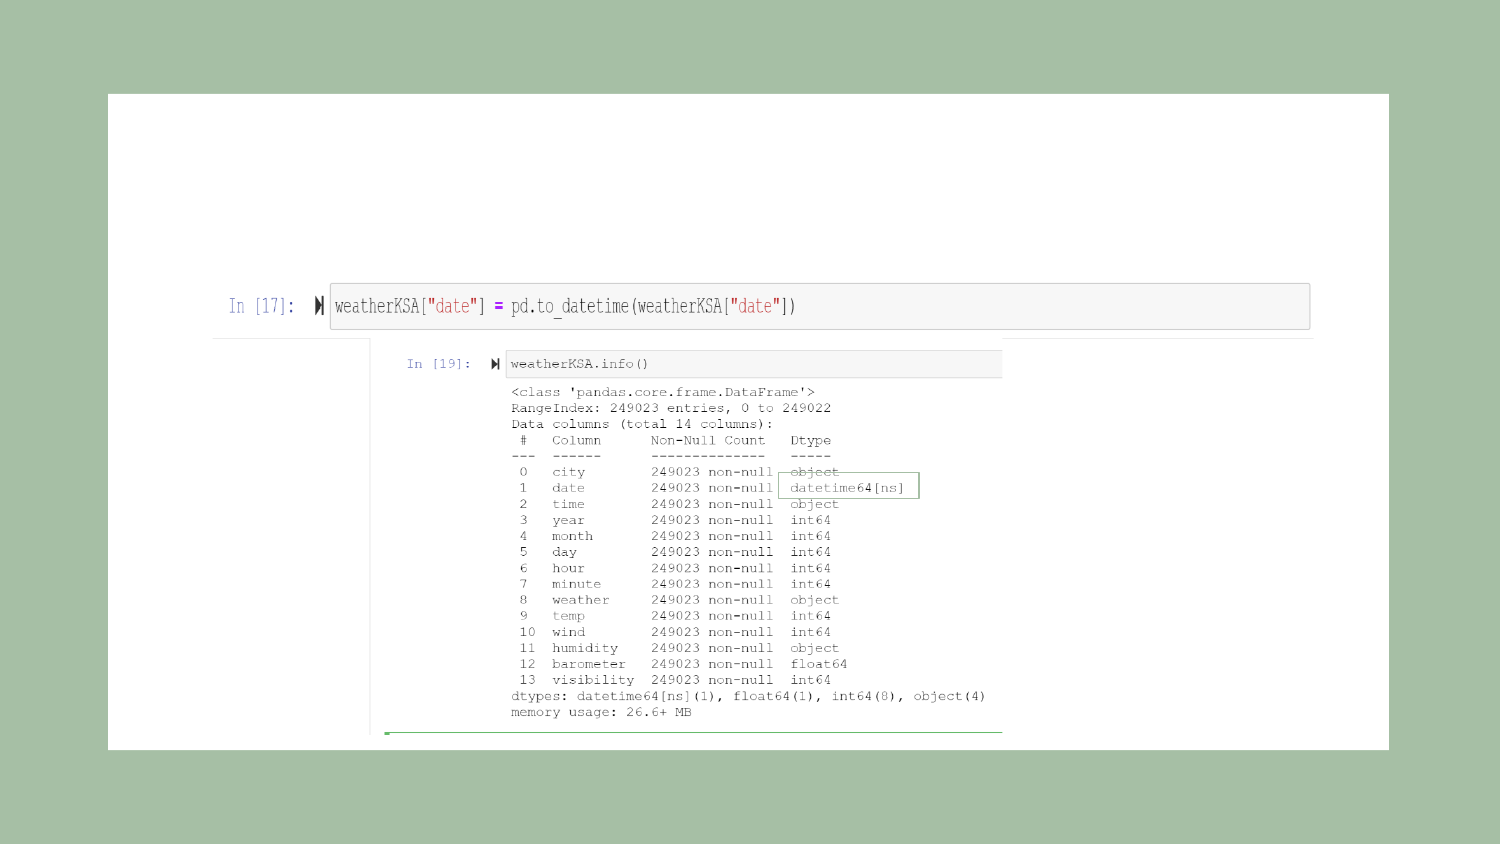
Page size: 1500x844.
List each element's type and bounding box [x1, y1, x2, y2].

picture [212, 277, 1314, 735]
